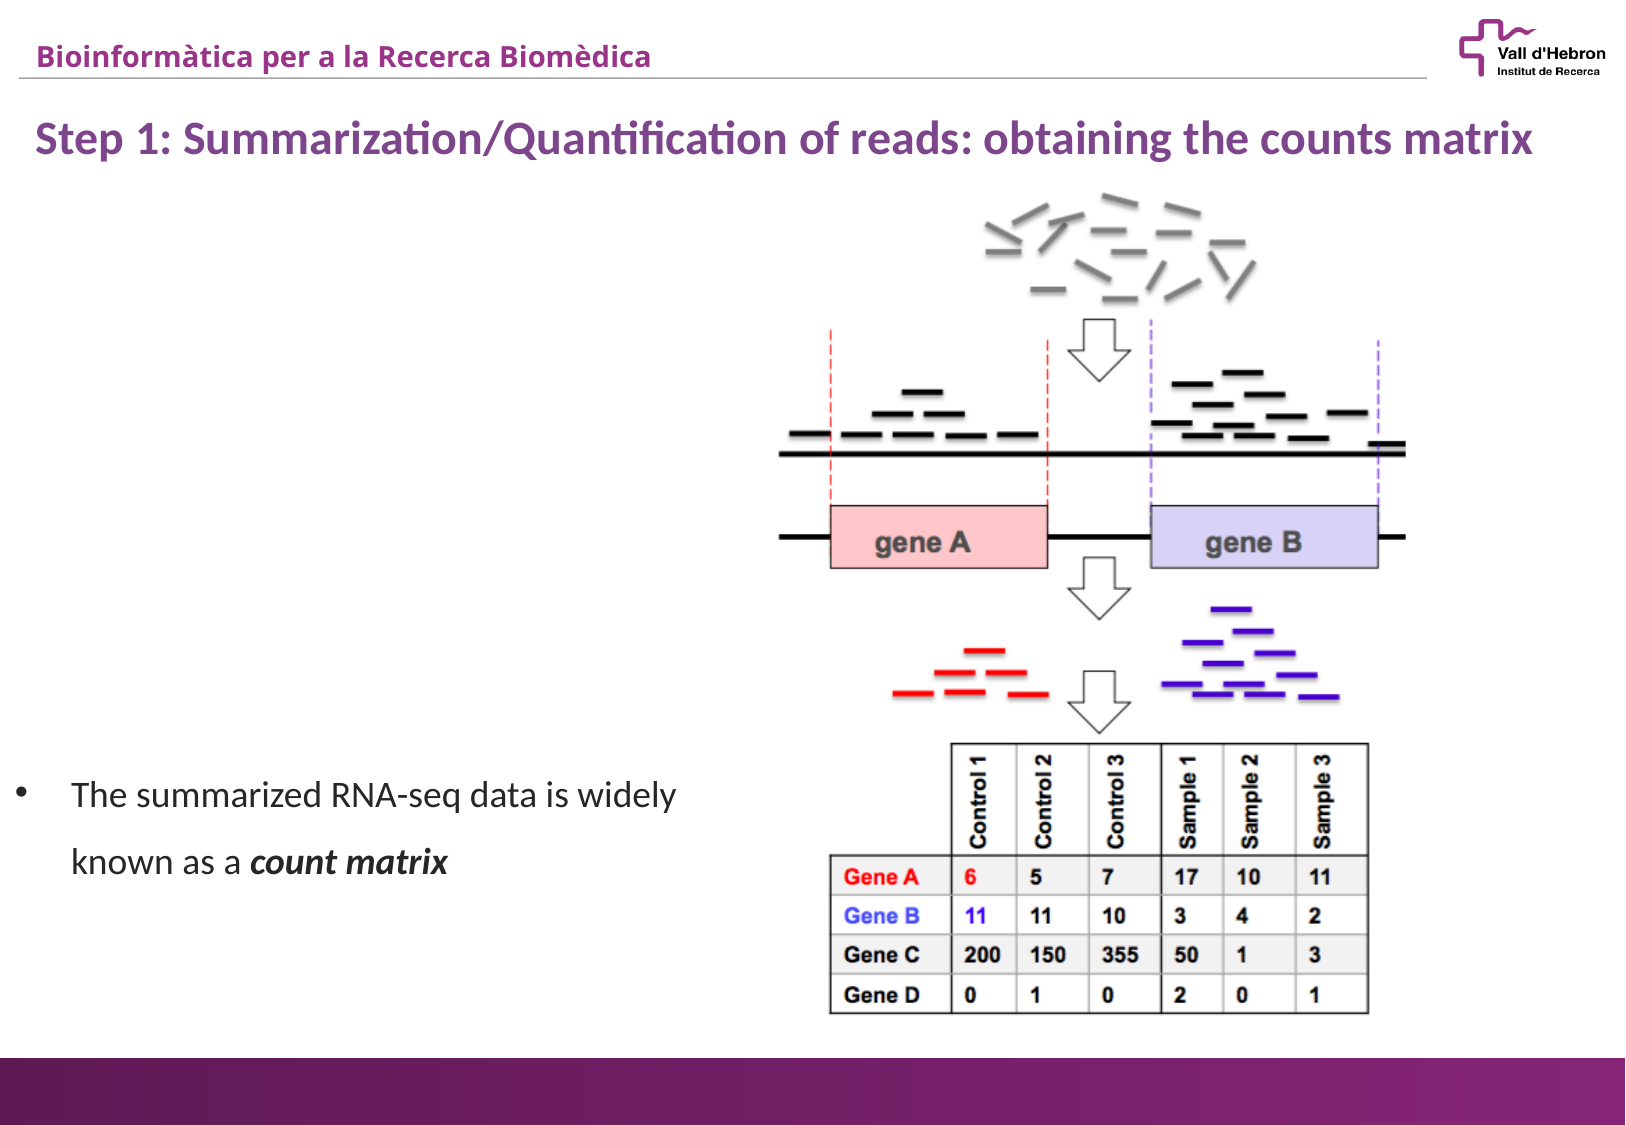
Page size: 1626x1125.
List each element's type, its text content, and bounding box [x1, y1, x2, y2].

picture [764, 172, 1406, 1024]
picture [1458, 19, 1606, 77]
text_box The summarized RNA-seq data is widely known as a count matrix [0, 739, 742, 890]
text_box Step 1: Summarization/Quantification of reads: obtaining the counts matrix [21, 99, 1581, 172]
